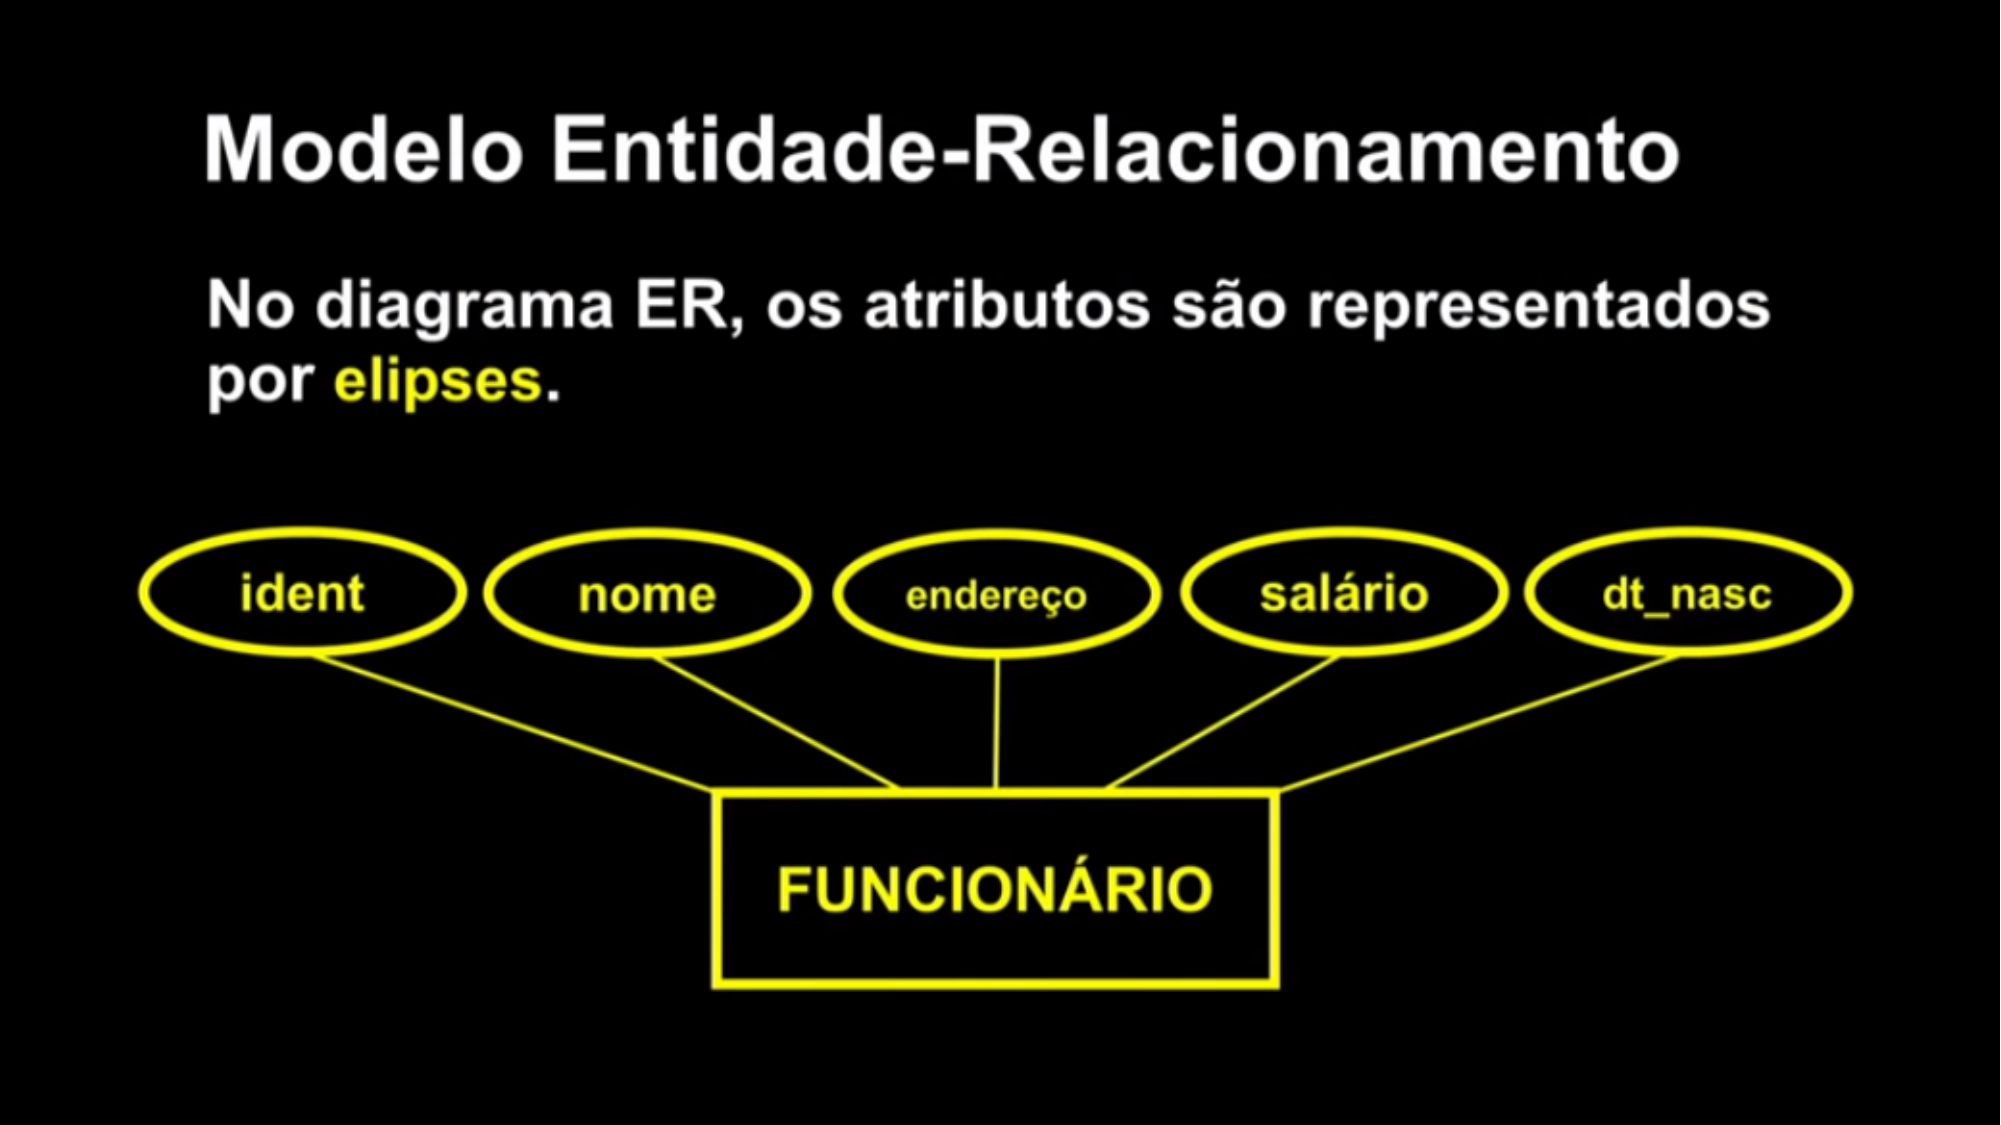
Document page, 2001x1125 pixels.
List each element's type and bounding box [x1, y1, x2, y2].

picture [125, 105, 1875, 1020]
